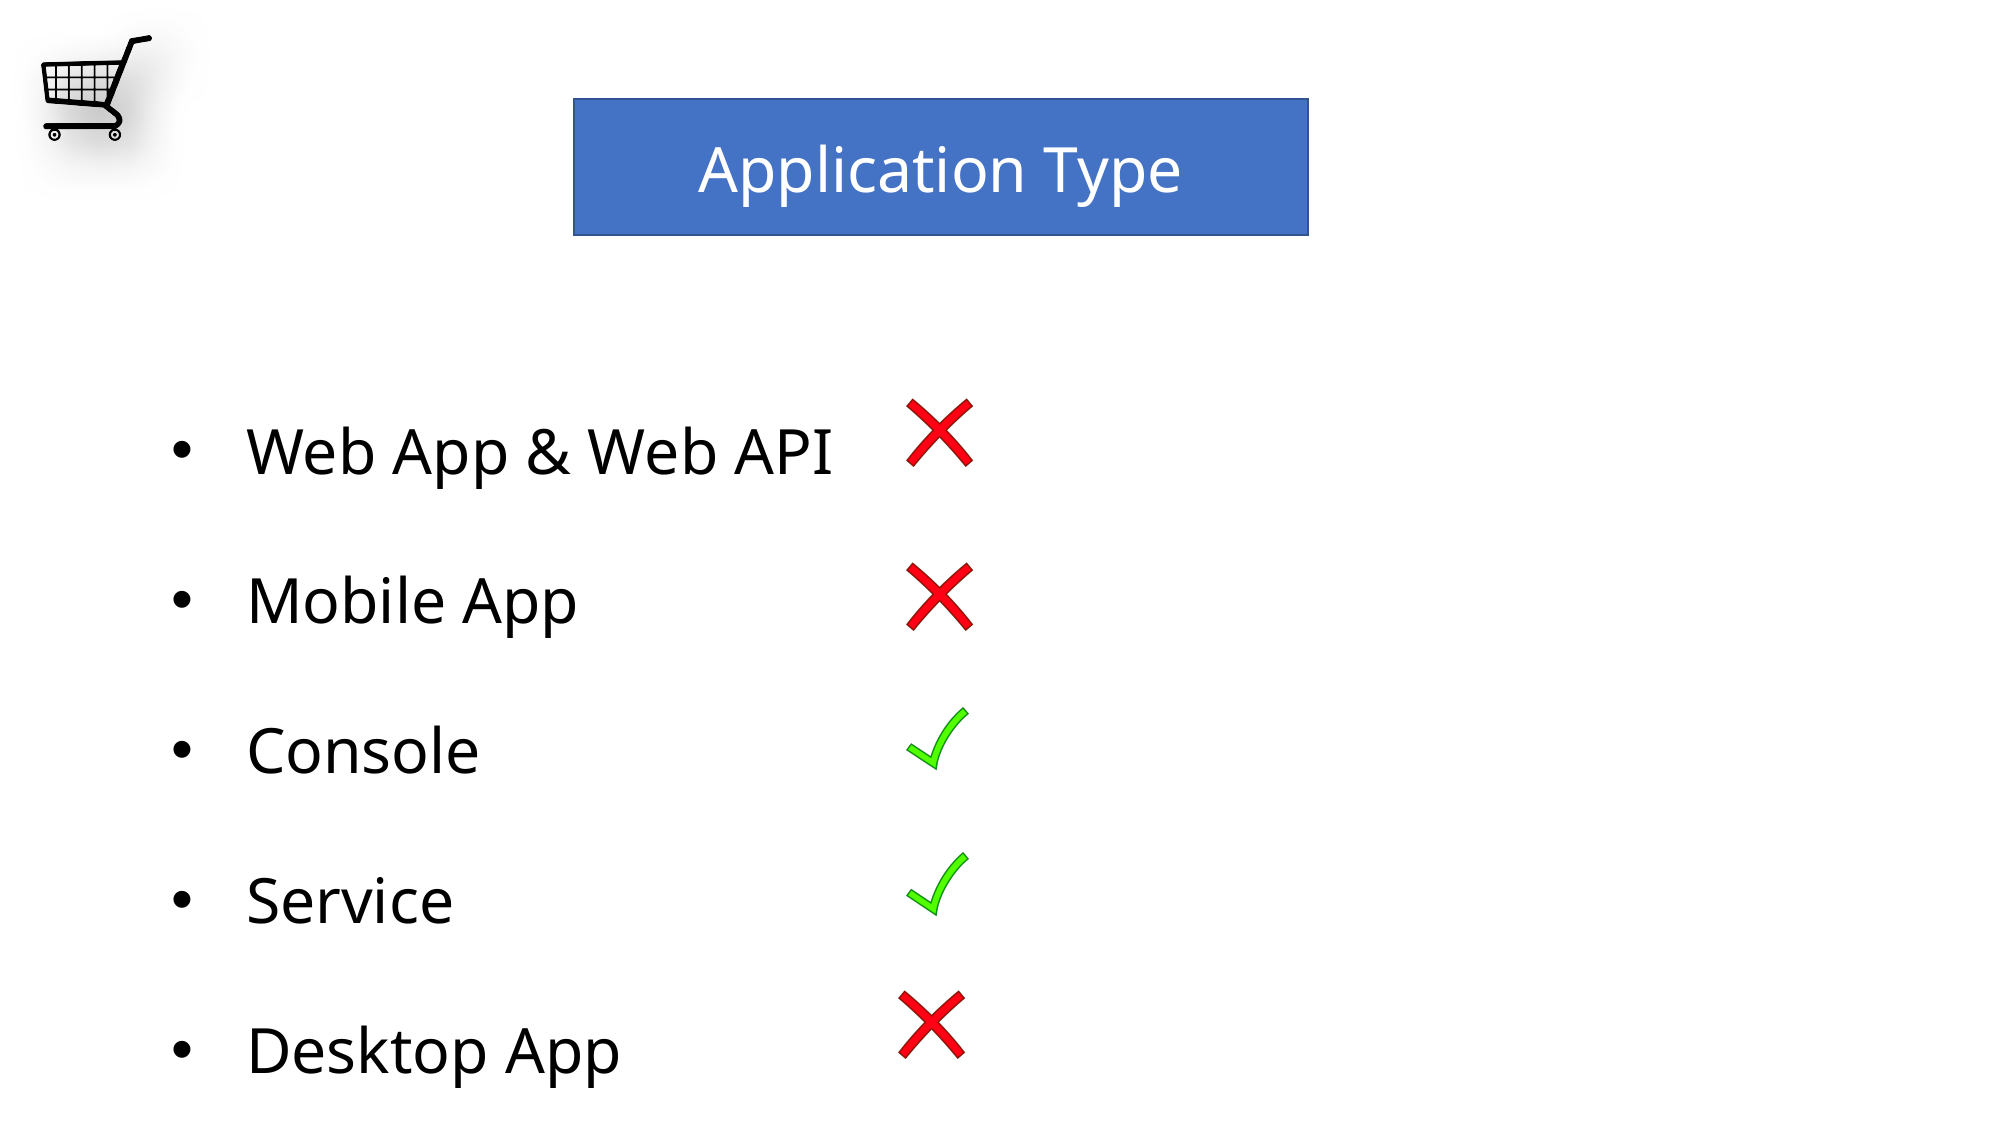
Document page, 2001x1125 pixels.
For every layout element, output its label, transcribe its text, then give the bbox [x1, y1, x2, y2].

text_box Application Type [573, 98, 1309, 236]
picture [906, 395, 976, 467]
picture [897, 987, 968, 1059]
picture [906, 707, 976, 773]
picture [41, 35, 152, 141]
text_box Web App & Web API Mobile App Console Service Desktop App [156, 329, 1428, 1094]
picture [906, 852, 976, 918]
picture [906, 559, 976, 631]
